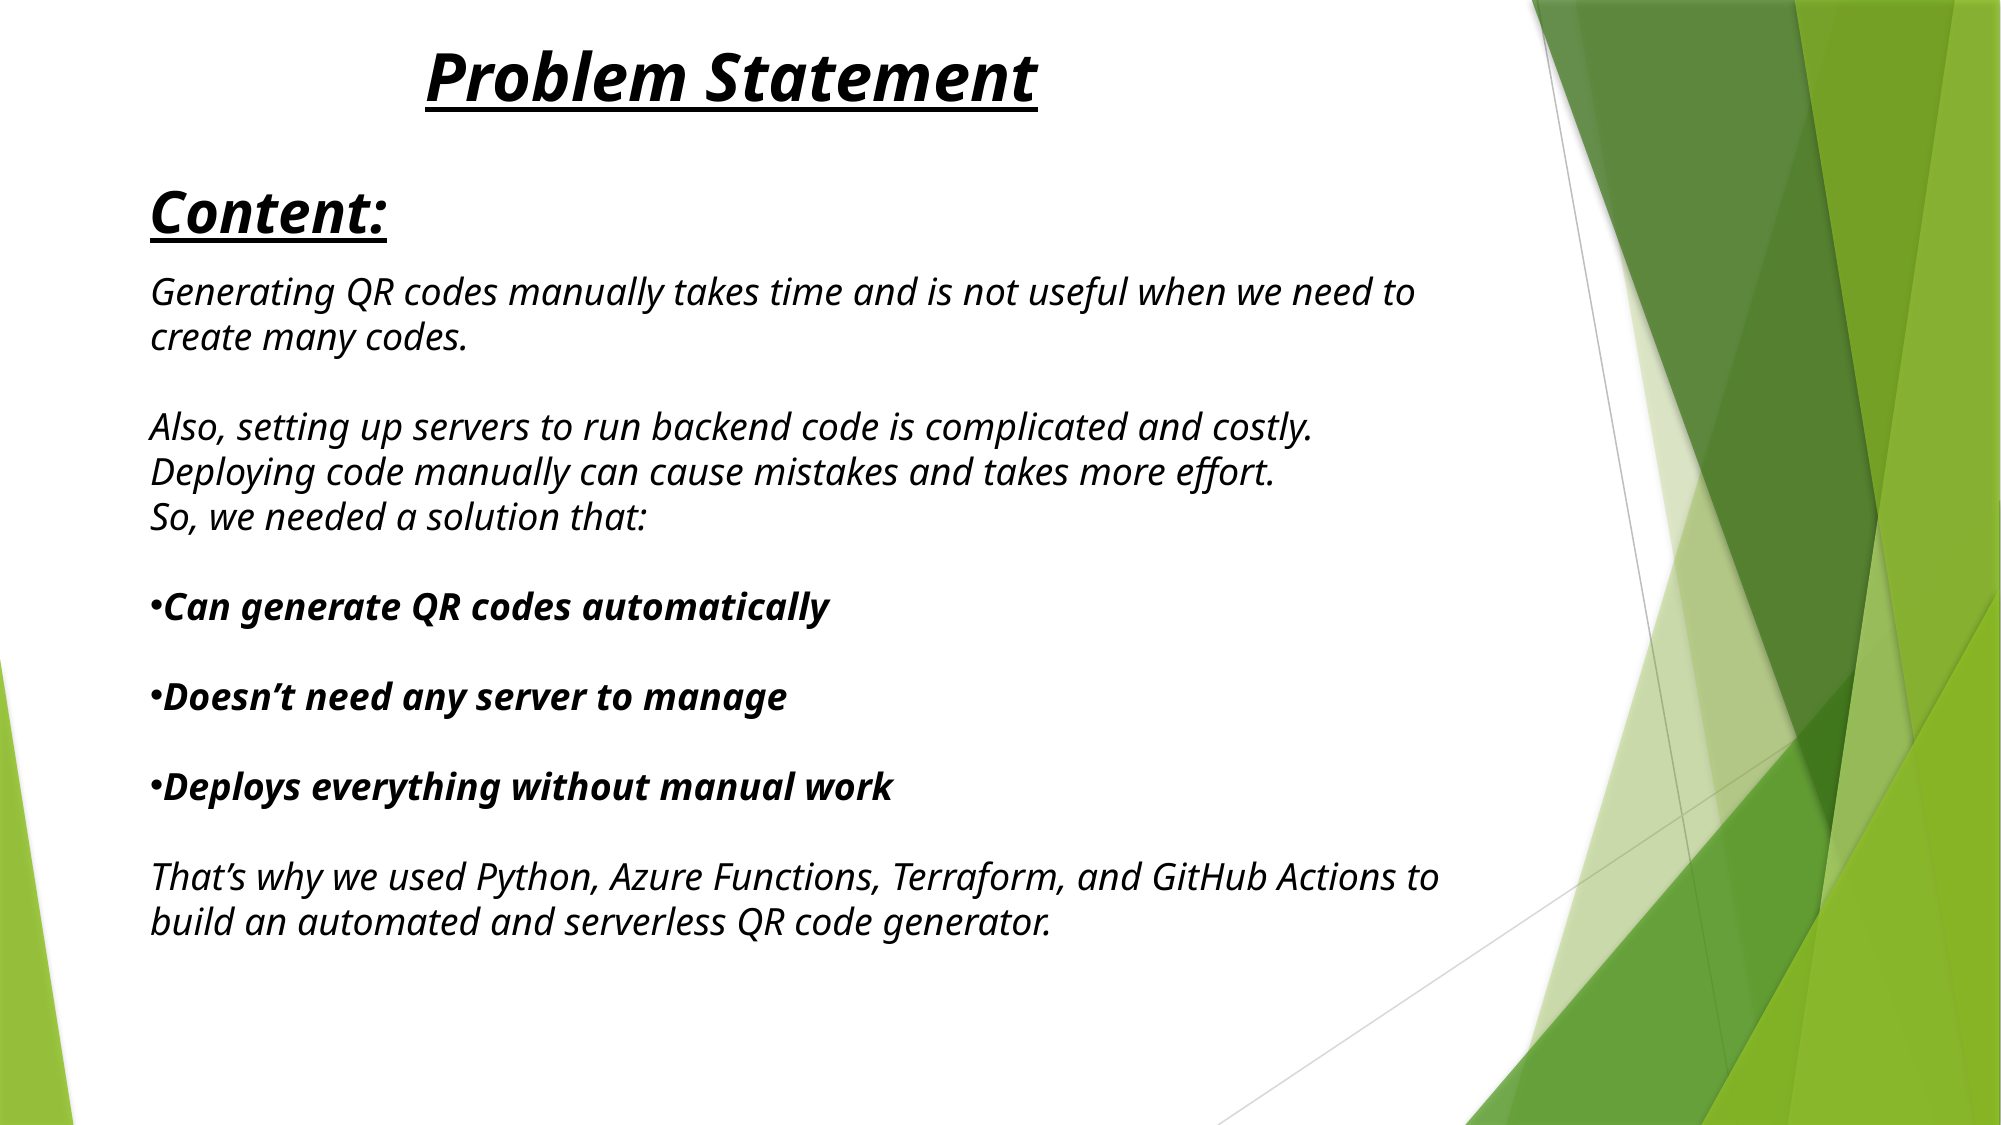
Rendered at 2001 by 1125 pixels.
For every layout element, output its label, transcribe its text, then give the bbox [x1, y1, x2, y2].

text_box Generating QR codes manually takes time and is not useful when we need to create many codes. Also, setting up servers to run backend code is complicated and costly. Deploying code manually can cause mistakes and takes more effort. So, we needed a solution that: Can generate QR codes automatically Doesn’t need any server to manage Deploys everything without manual work That’s why we used Python, Azure Functions, Terraform, and GitHub Actions to build an automated and serverless QR code generator. [135, 260, 1501, 950]
text_box Content: [135, 168, 1136, 253]
text_box Problem Statement [410, 27, 1660, 123]
